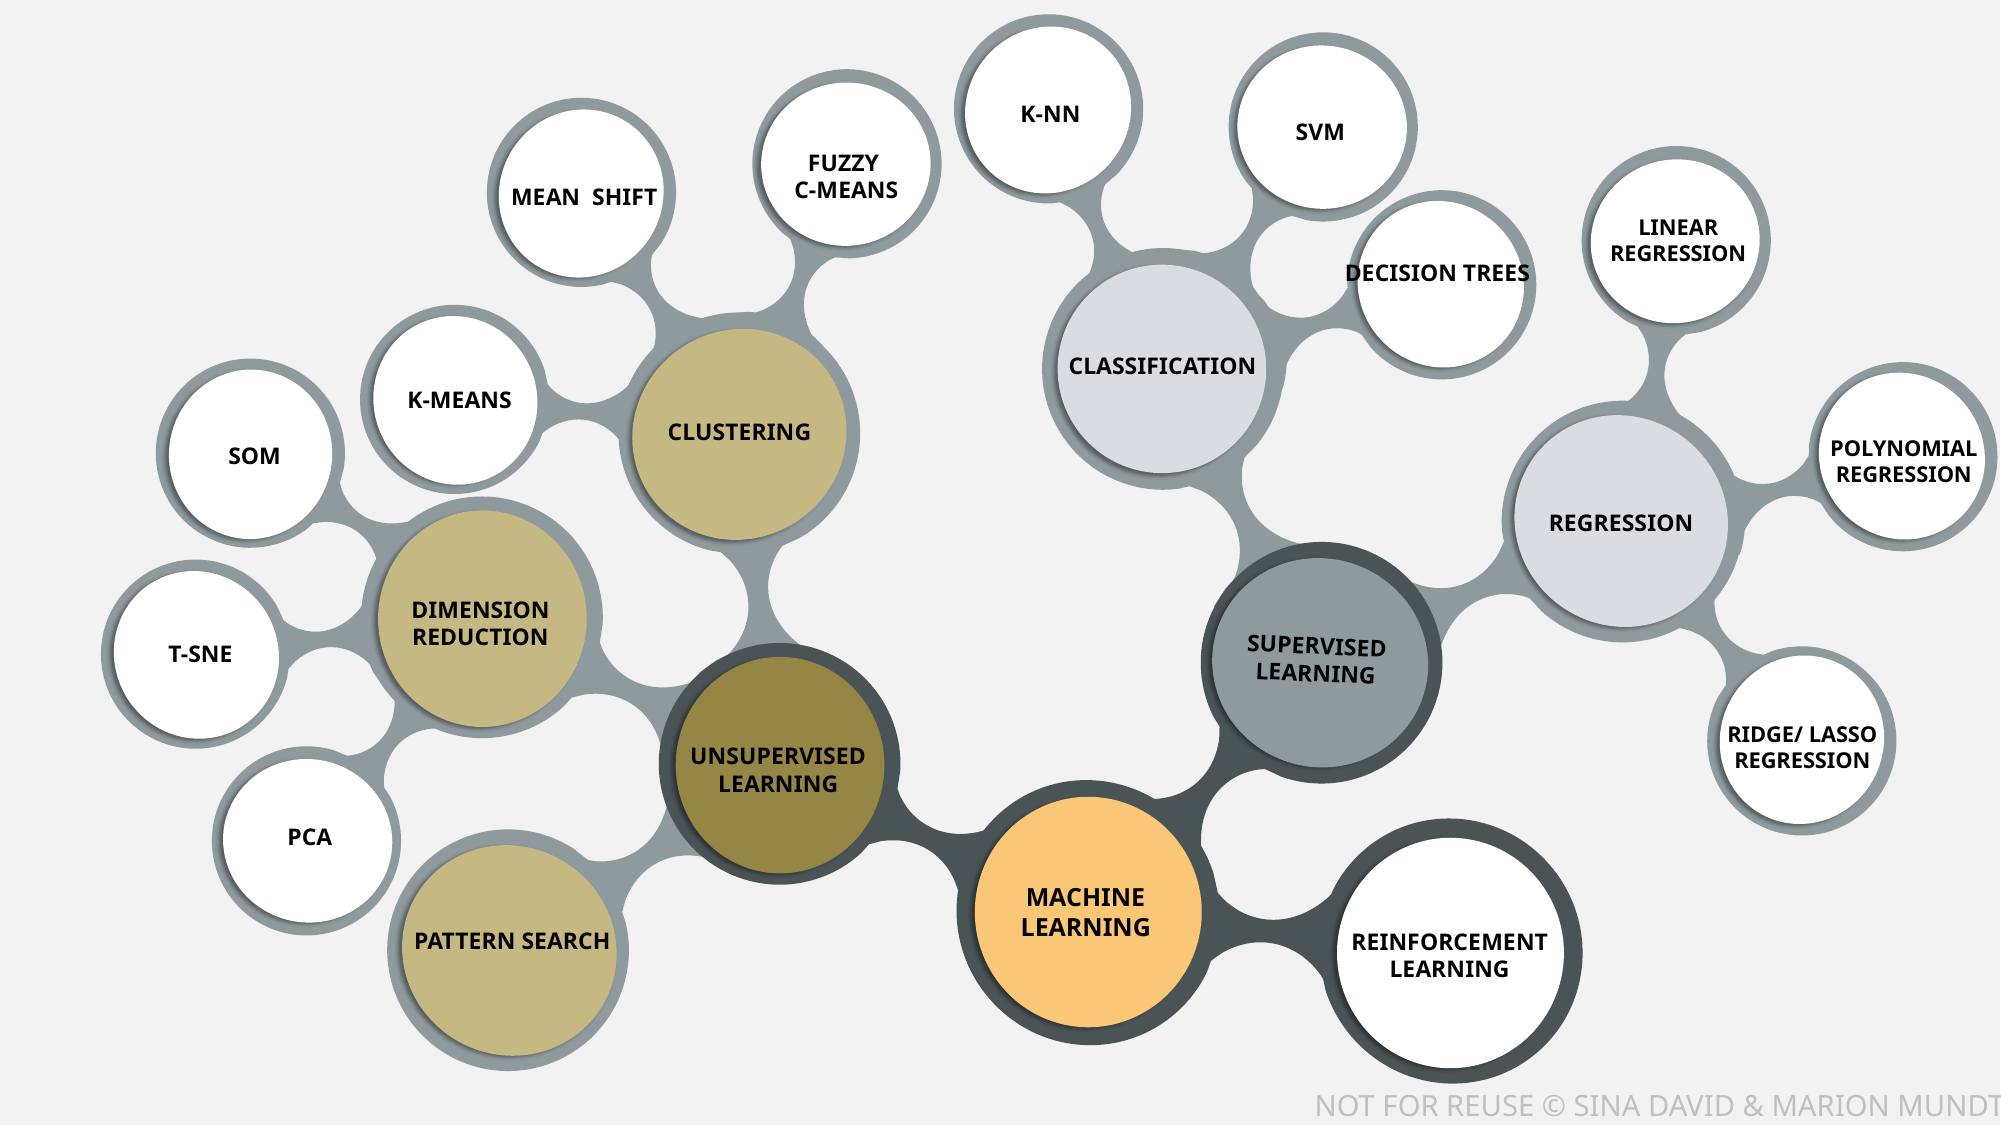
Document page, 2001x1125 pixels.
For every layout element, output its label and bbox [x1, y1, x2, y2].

text_box [1325, 837, 1575, 1069]
text_box [931, 26, 1538, 453]
text_box [116, 353, 359, 944]
text_box [359, 314, 898, 1090]
text_box [1538, 170, 1991, 828]
text_box [1018, 264, 1743, 739]
text_box [378, 62, 971, 533]
text_box [656, 533, 1540, 1125]
